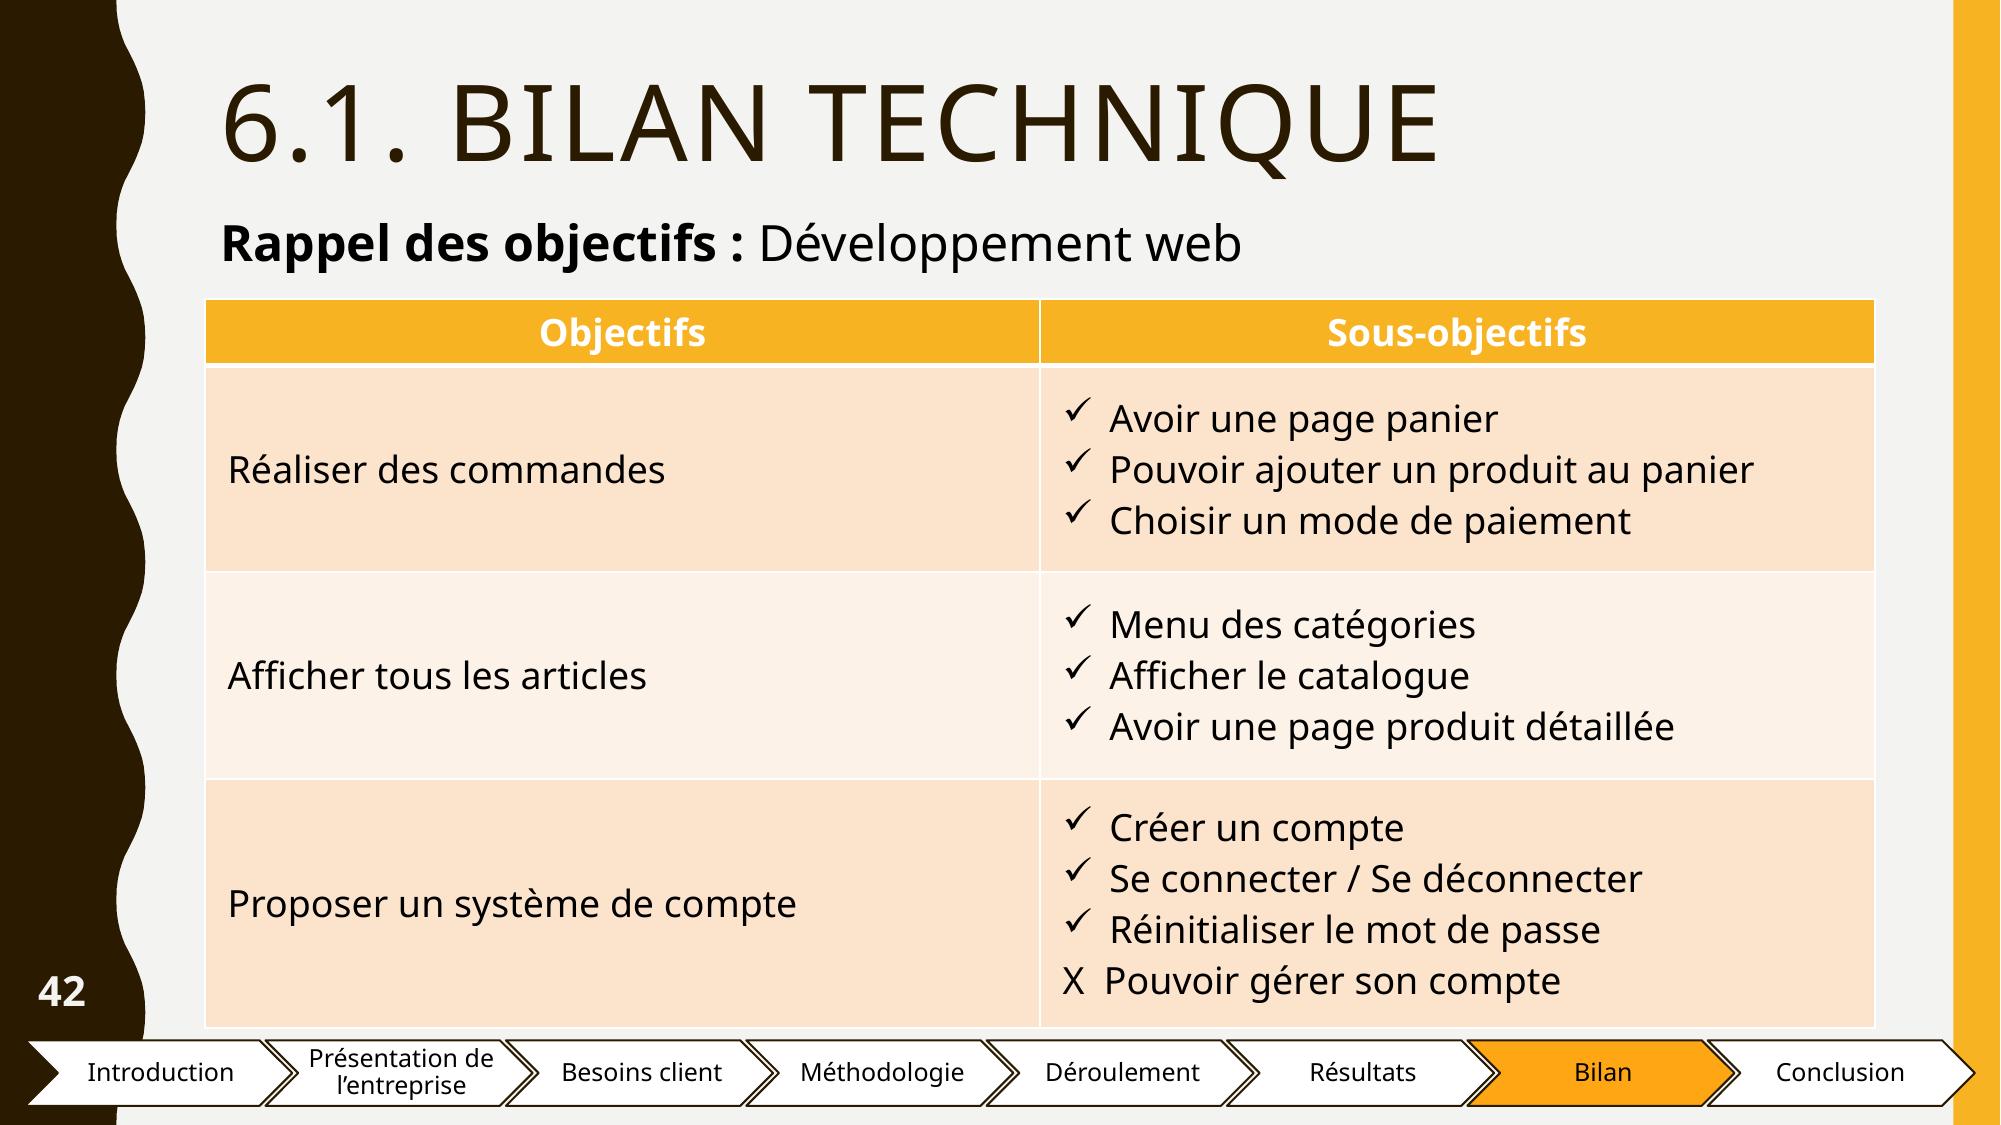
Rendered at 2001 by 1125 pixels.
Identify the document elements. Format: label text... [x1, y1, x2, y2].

table_cell Proposer un système de compte [206, 780, 1039, 1027]
table_cell Avoir une page panier Pouvoir ajouter un produit au panier Choisir un mode de paiement [1041, 368, 1874, 571]
title 6.1. Bilan technique [205, 62, 1875, 196]
table_cell Menu des catégories Afficher le catalogue Avoir une page produit détaillée [1041, 573, 1874, 778]
table_cell Créer un compte Se connecter / Se déconnecter Réinitialiser le mot de passe X Pouvoir gérer son compte [1041, 780, 1874, 1027]
table_cell Réaliser des commandes [206, 368, 1039, 571]
slide_number 42 [12, 961, 113, 1027]
table_cell Afficher tous les articles [206, 573, 1039, 778]
table_header Sous-objectifs [1041, 300, 1874, 363]
text_box Rappel des objectifs : Développement web [205, 198, 1875, 286]
table_header Objectifs [206, 300, 1039, 363]
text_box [24, 1040, 1975, 1106]
